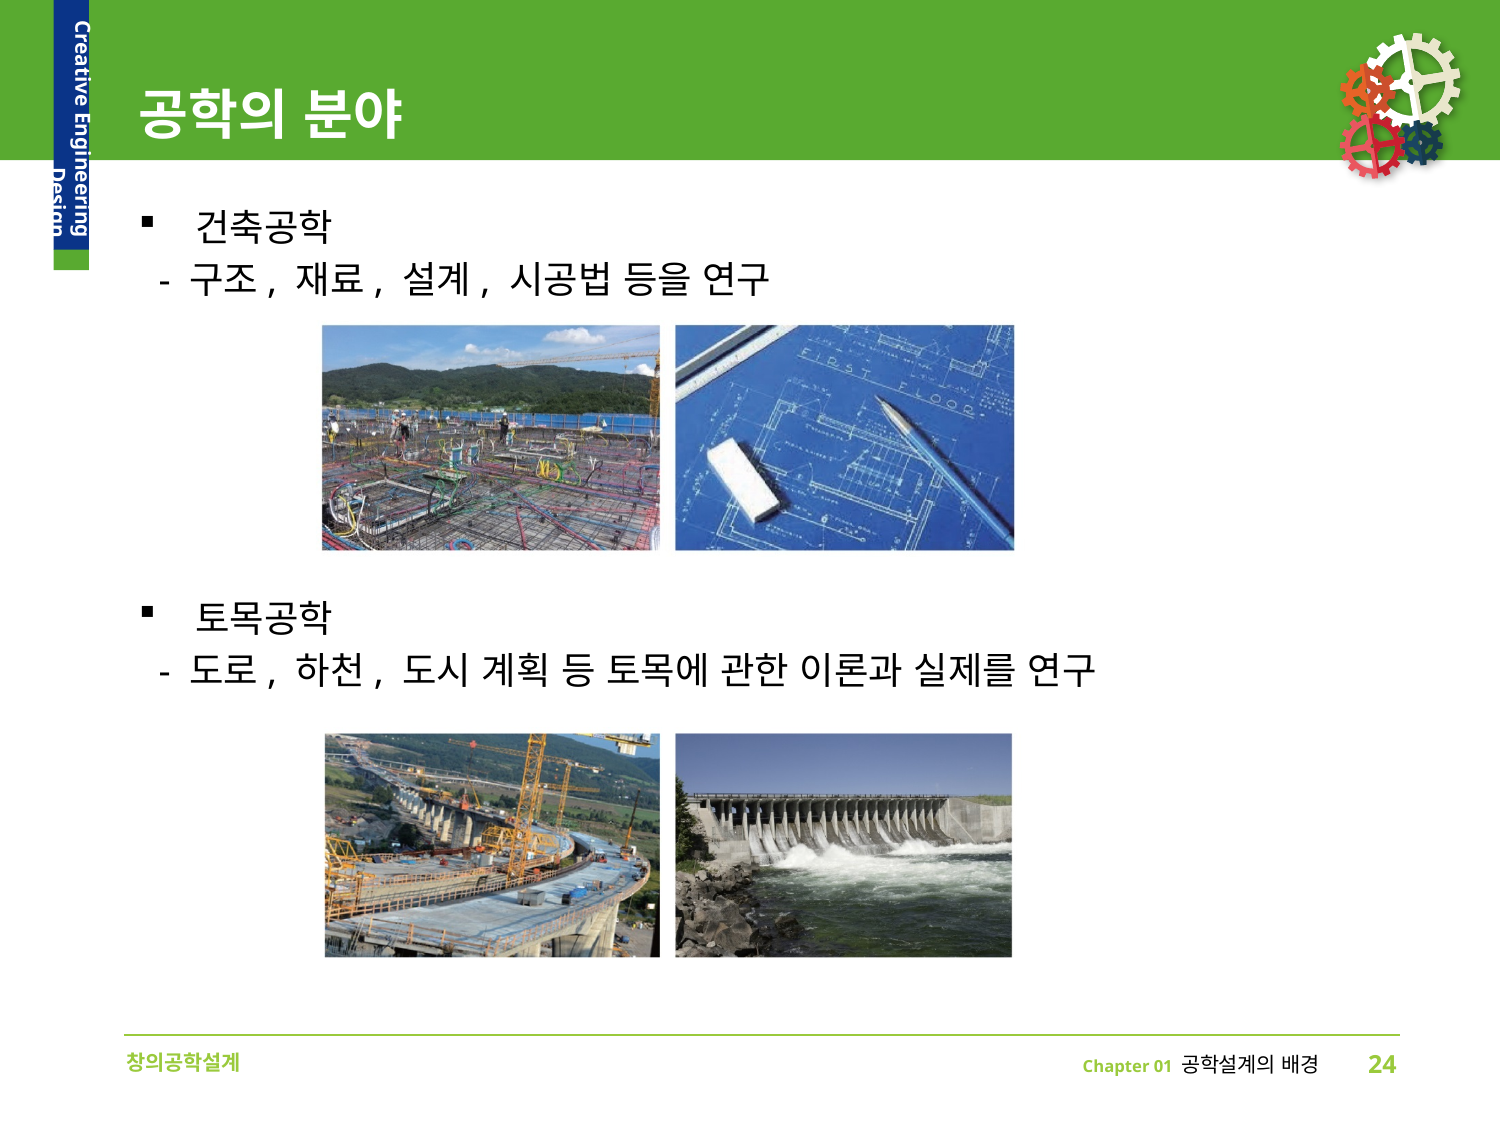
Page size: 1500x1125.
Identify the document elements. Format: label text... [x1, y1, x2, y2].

picture [293, 319, 1042, 557]
list 건축공학 - 구조, 재료, 설계, 시공법 등을 연구 토목공학 - 도로, 하천, 도시 계획 등 토목에 관한 이론과 실제를 연구 [123, 196, 1400, 787]
picture [290, 727, 1034, 965]
title 공학의 분야 [123, 66, 1400, 159]
